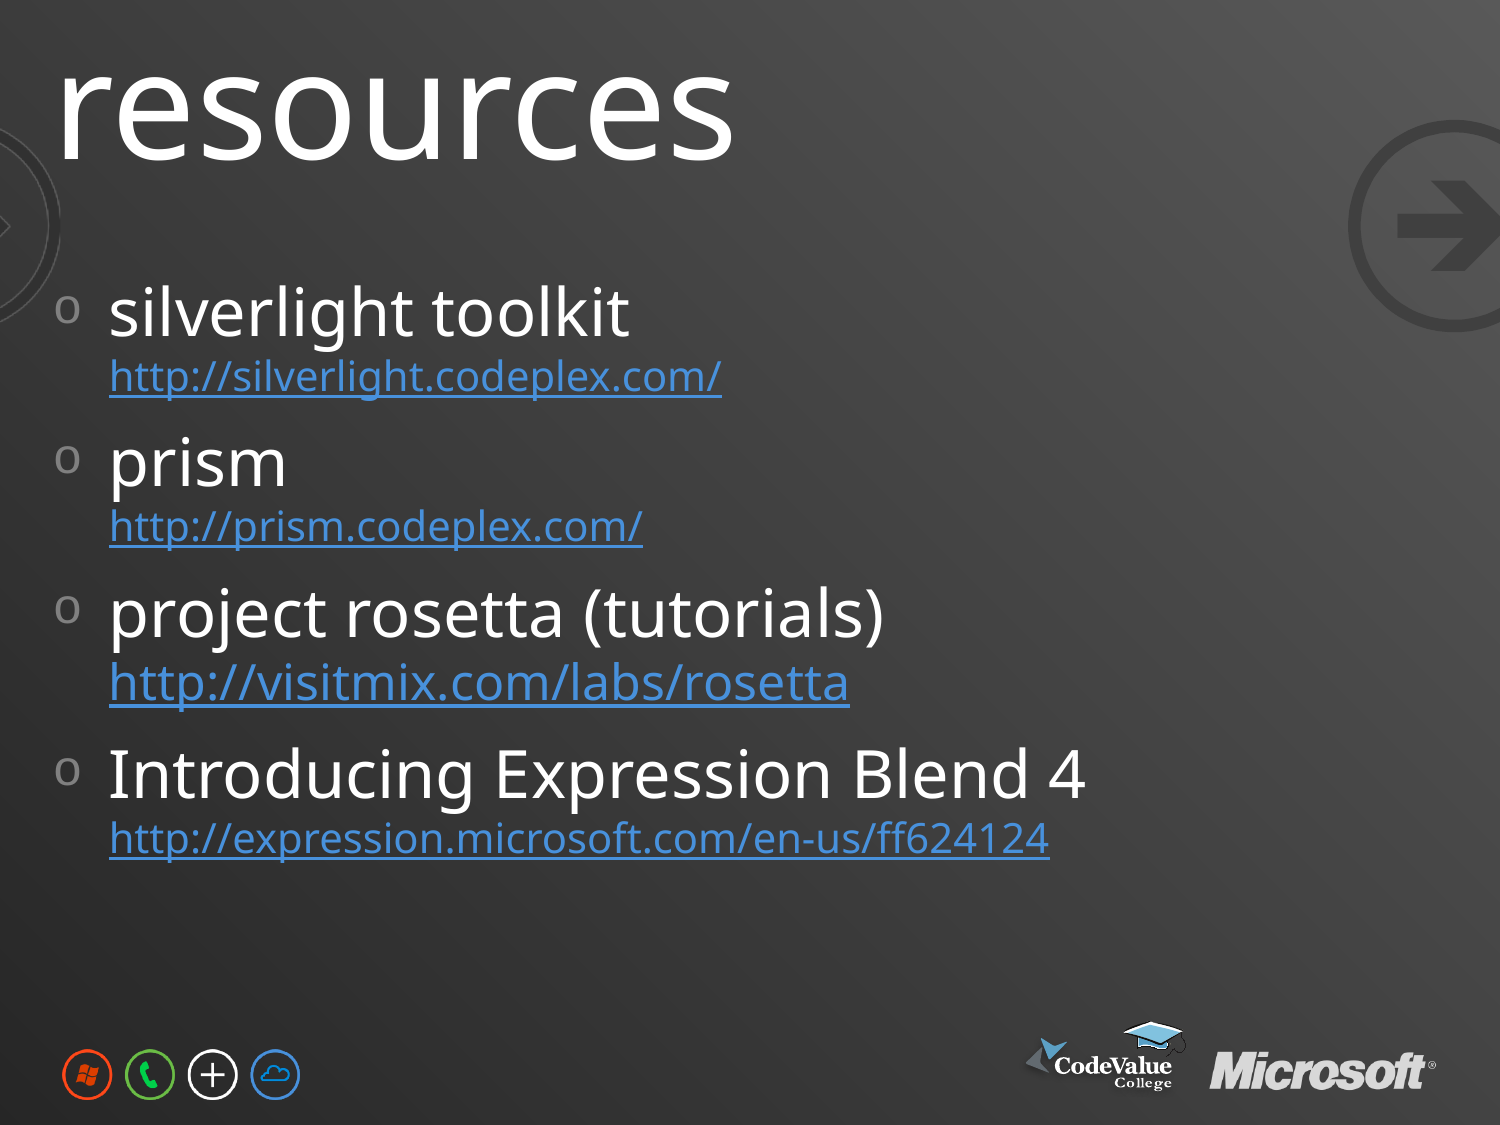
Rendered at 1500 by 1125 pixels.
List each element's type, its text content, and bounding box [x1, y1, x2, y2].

list silverlight toolkit http://silverlight.codeplex.com/ prism http://prism.codeplex.com/ project rosetta (tutorials) http://visitmix.com/labs/rosetta Introducing Expression Blend 4 http://expression.microsoft.com/en-us/ff624124 [37, 262, 1425, 1005]
picture [62, 1049, 300, 1100]
title resources [37, 24, 1425, 175]
